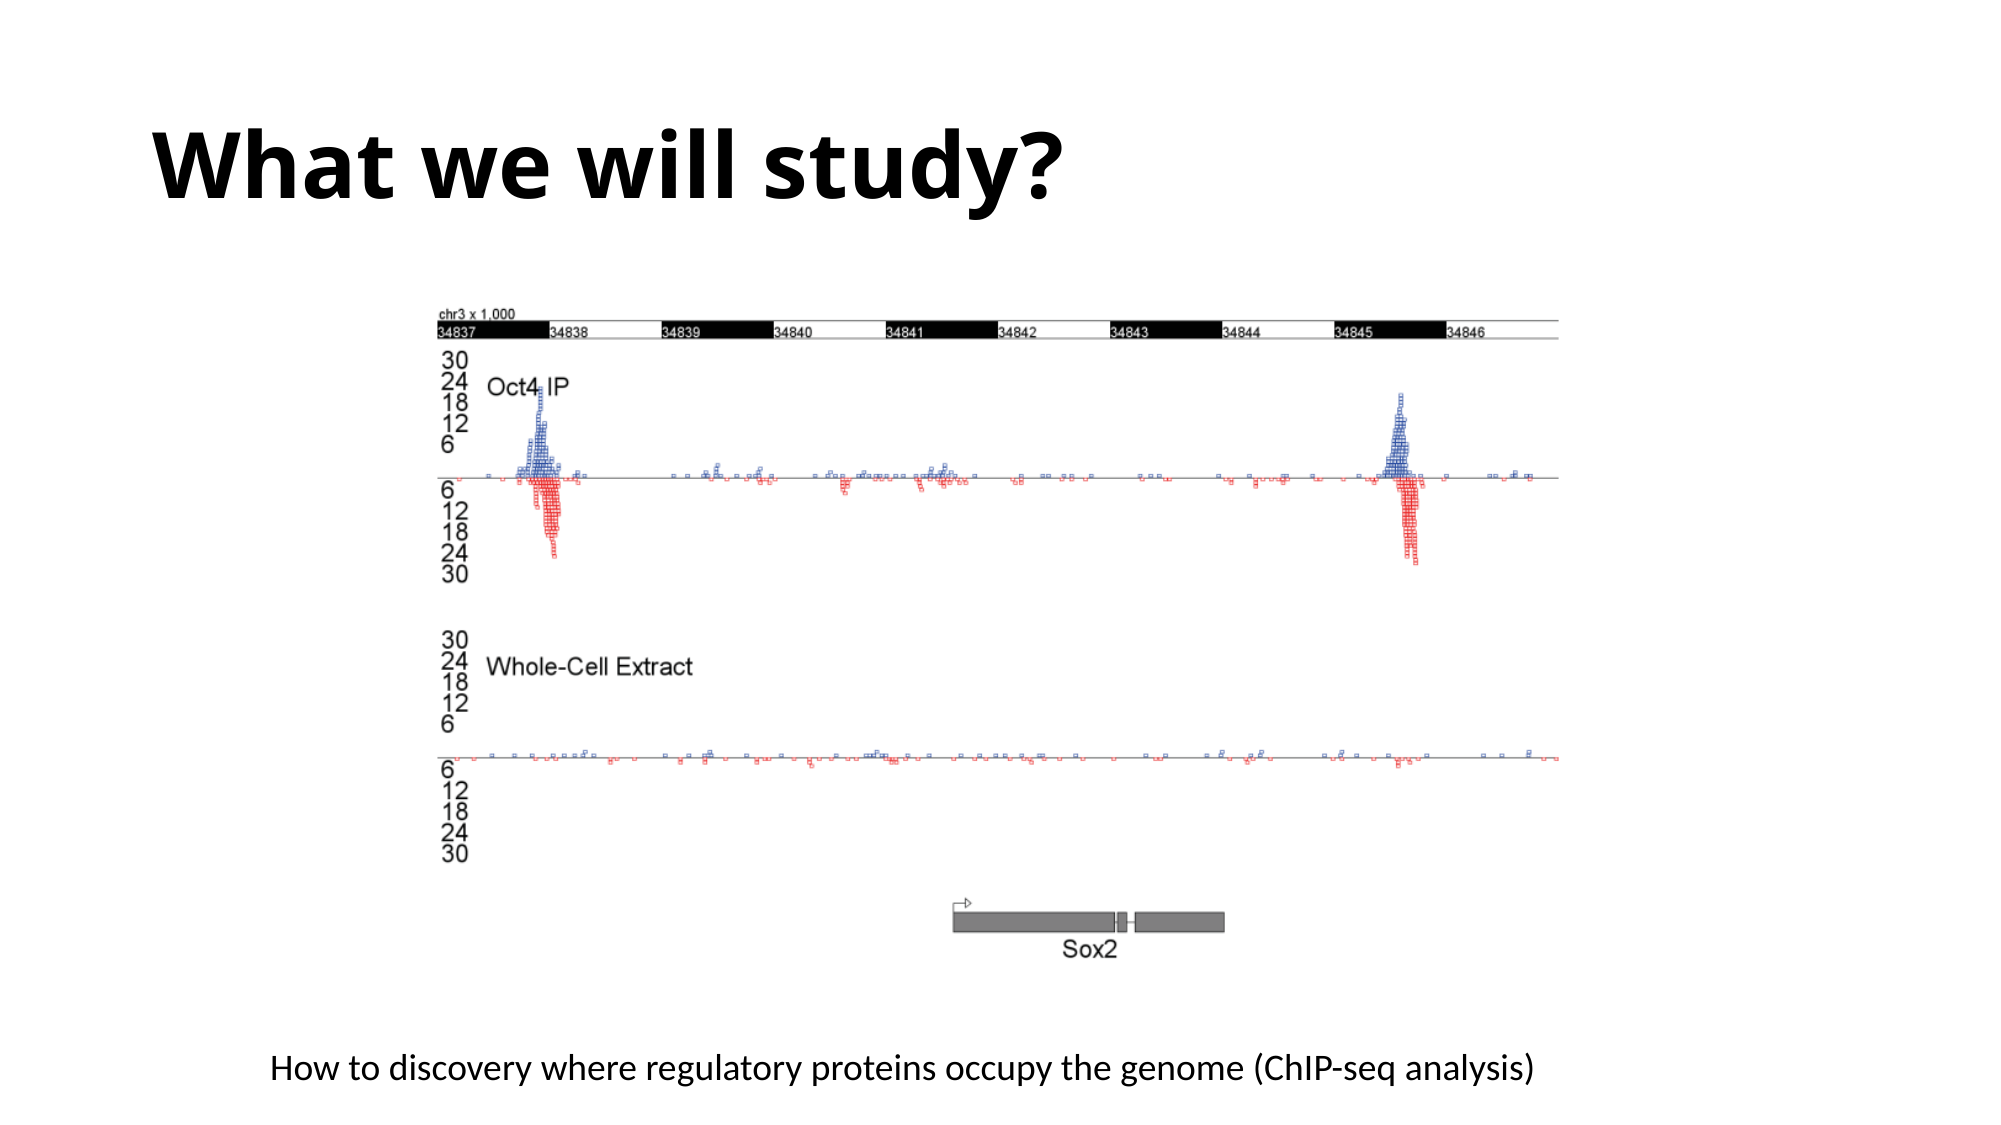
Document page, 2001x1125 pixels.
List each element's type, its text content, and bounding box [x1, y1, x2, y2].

text_box How to discovery where regulatory proteins occupy the genome (ChIP-seq analysis) [255, 1035, 1786, 1096]
picture [408, 277, 1592, 985]
title What we will study? [137, 59, 1863, 278]
